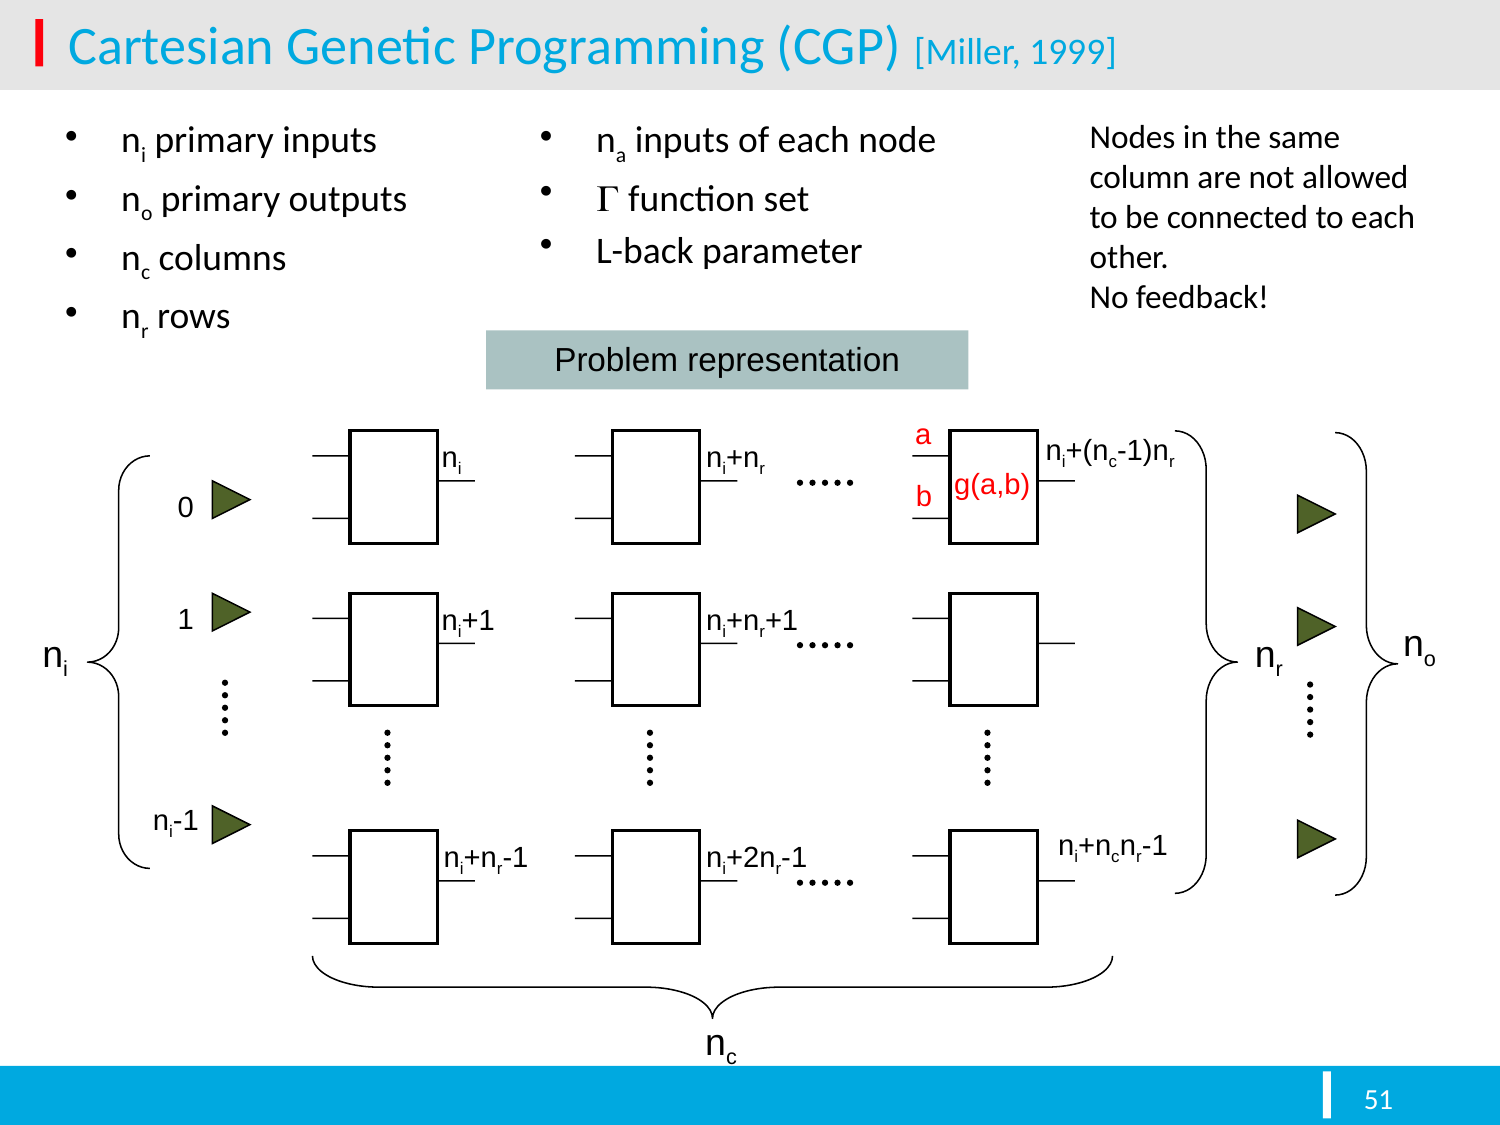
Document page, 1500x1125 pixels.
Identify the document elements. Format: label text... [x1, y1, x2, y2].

text_box [1174, 430, 1238, 894]
text_box [312, 955, 1113, 1010]
text_box ni+(nc-1)nr [1052, 424, 1190, 479]
text_box ni+nr-1 [428, 830, 544, 886]
text_box ni primary inputs no primary outputs nc columns nr rows [50, 107, 525, 358]
text_box ni [426, 430, 477, 486]
text_box na inputs of each node  function set L-back parameter [525, 107, 1000, 358]
text_box [949, 830, 1038, 944]
text_box ni+2nr-1 [691, 830, 823, 886]
text_box [612, 593, 700, 706]
text_box ni+nr+1 [691, 593, 814, 648]
slide_number 51 [1348, 1072, 1485, 1125]
text_box nr [1240, 622, 1292, 689]
text_box ni+1 [426, 593, 510, 648]
text_box [949, 593, 1038, 706]
text_box [612, 430, 700, 544]
title Cartesian Genetic Programming (CGP) [Miller, 1999] [53, 18, 1500, 68]
text_box [349, 430, 438, 544]
text_box Nodes in the same column are not allowed to be connected to each other. No feedback! [1074, 107, 1453, 322]
text_box [349, 830, 438, 944]
text_box Problem representation [486, 330, 969, 390]
text_box [612, 830, 700, 944]
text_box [24, 455, 251, 869]
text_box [899, 407, 1048, 521]
text_box ni+ncnr-1 [1043, 818, 1183, 873]
text_box [349, 593, 438, 706]
text_box nc [690, 1010, 752, 1076]
text_box [949, 530, 1038, 544]
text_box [1297, 432, 1455, 896]
text_box ni+nr [691, 430, 781, 486]
